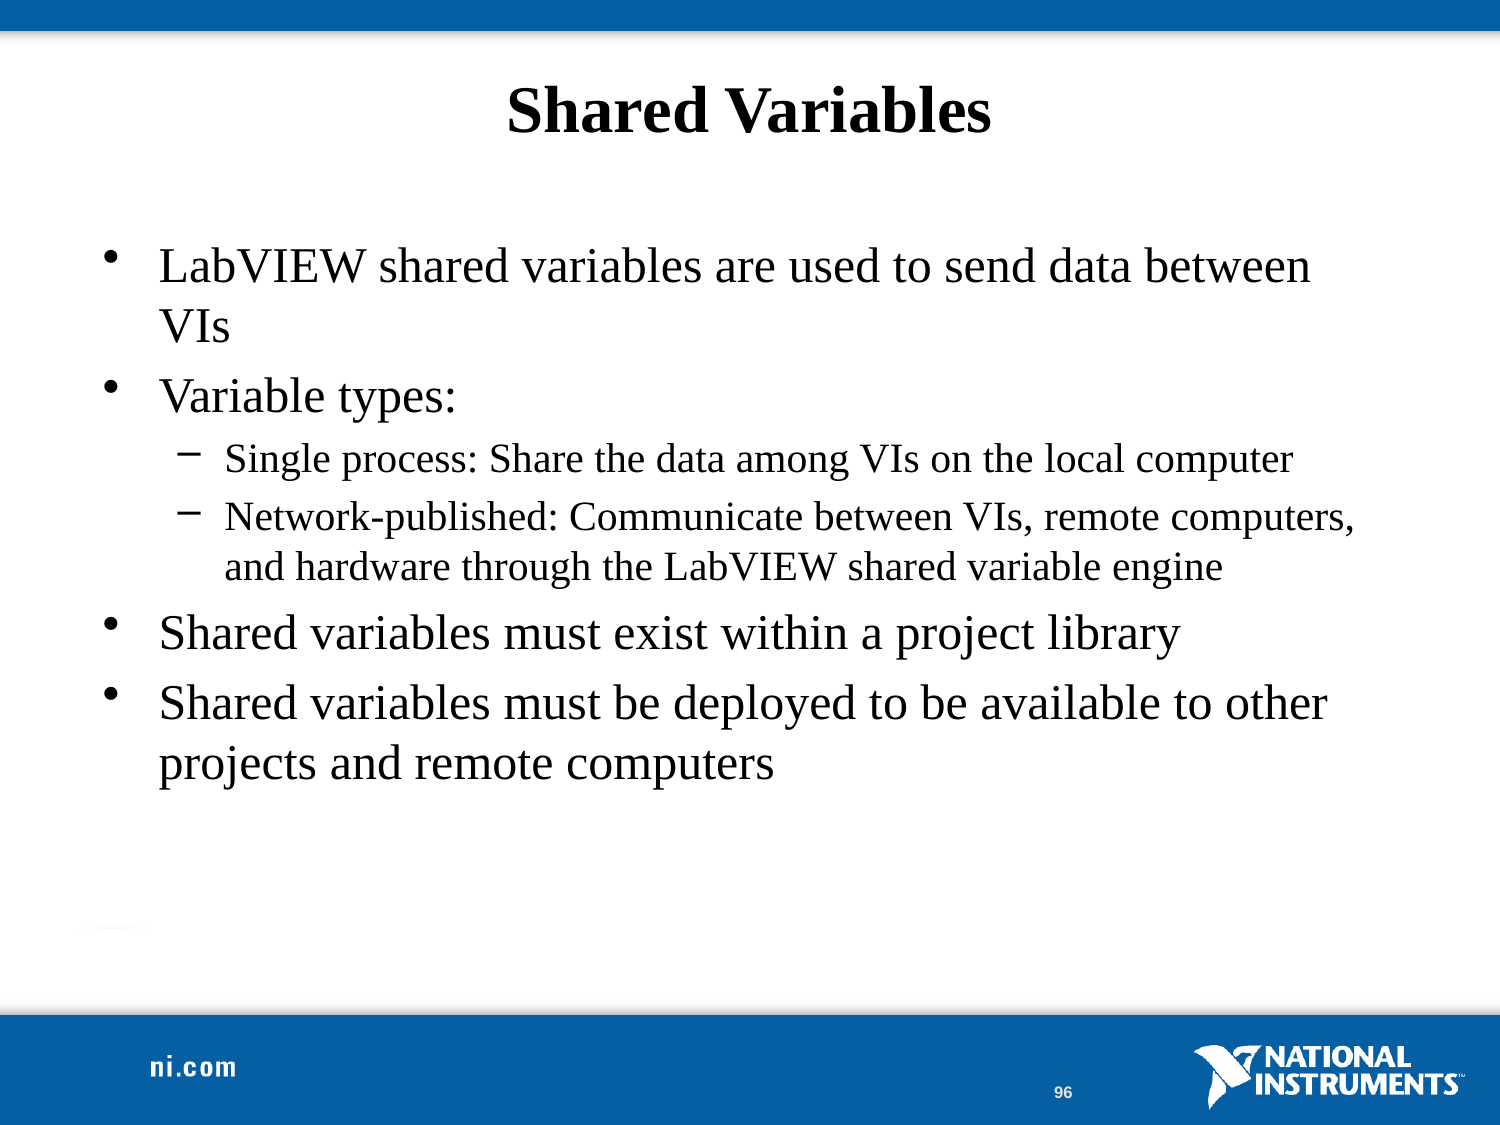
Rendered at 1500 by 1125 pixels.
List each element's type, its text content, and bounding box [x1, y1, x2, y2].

picture [0, 0, 1500, 30]
picture [0, 182, 1500, 1125]
list LabVIEW shared variables are used to send data between VIs Variable types: Single process: Share the data among VIs on the local computer Network-published: Communicate between VIs, remote computers, and hardware through the LabVIEW shared variable engine Shared variables must exist within a project library Shared variables must be deployed to be available to other projects and remote computers [87, 224, 1388, 926]
title Shared Variables [0, 30, 1500, 182]
